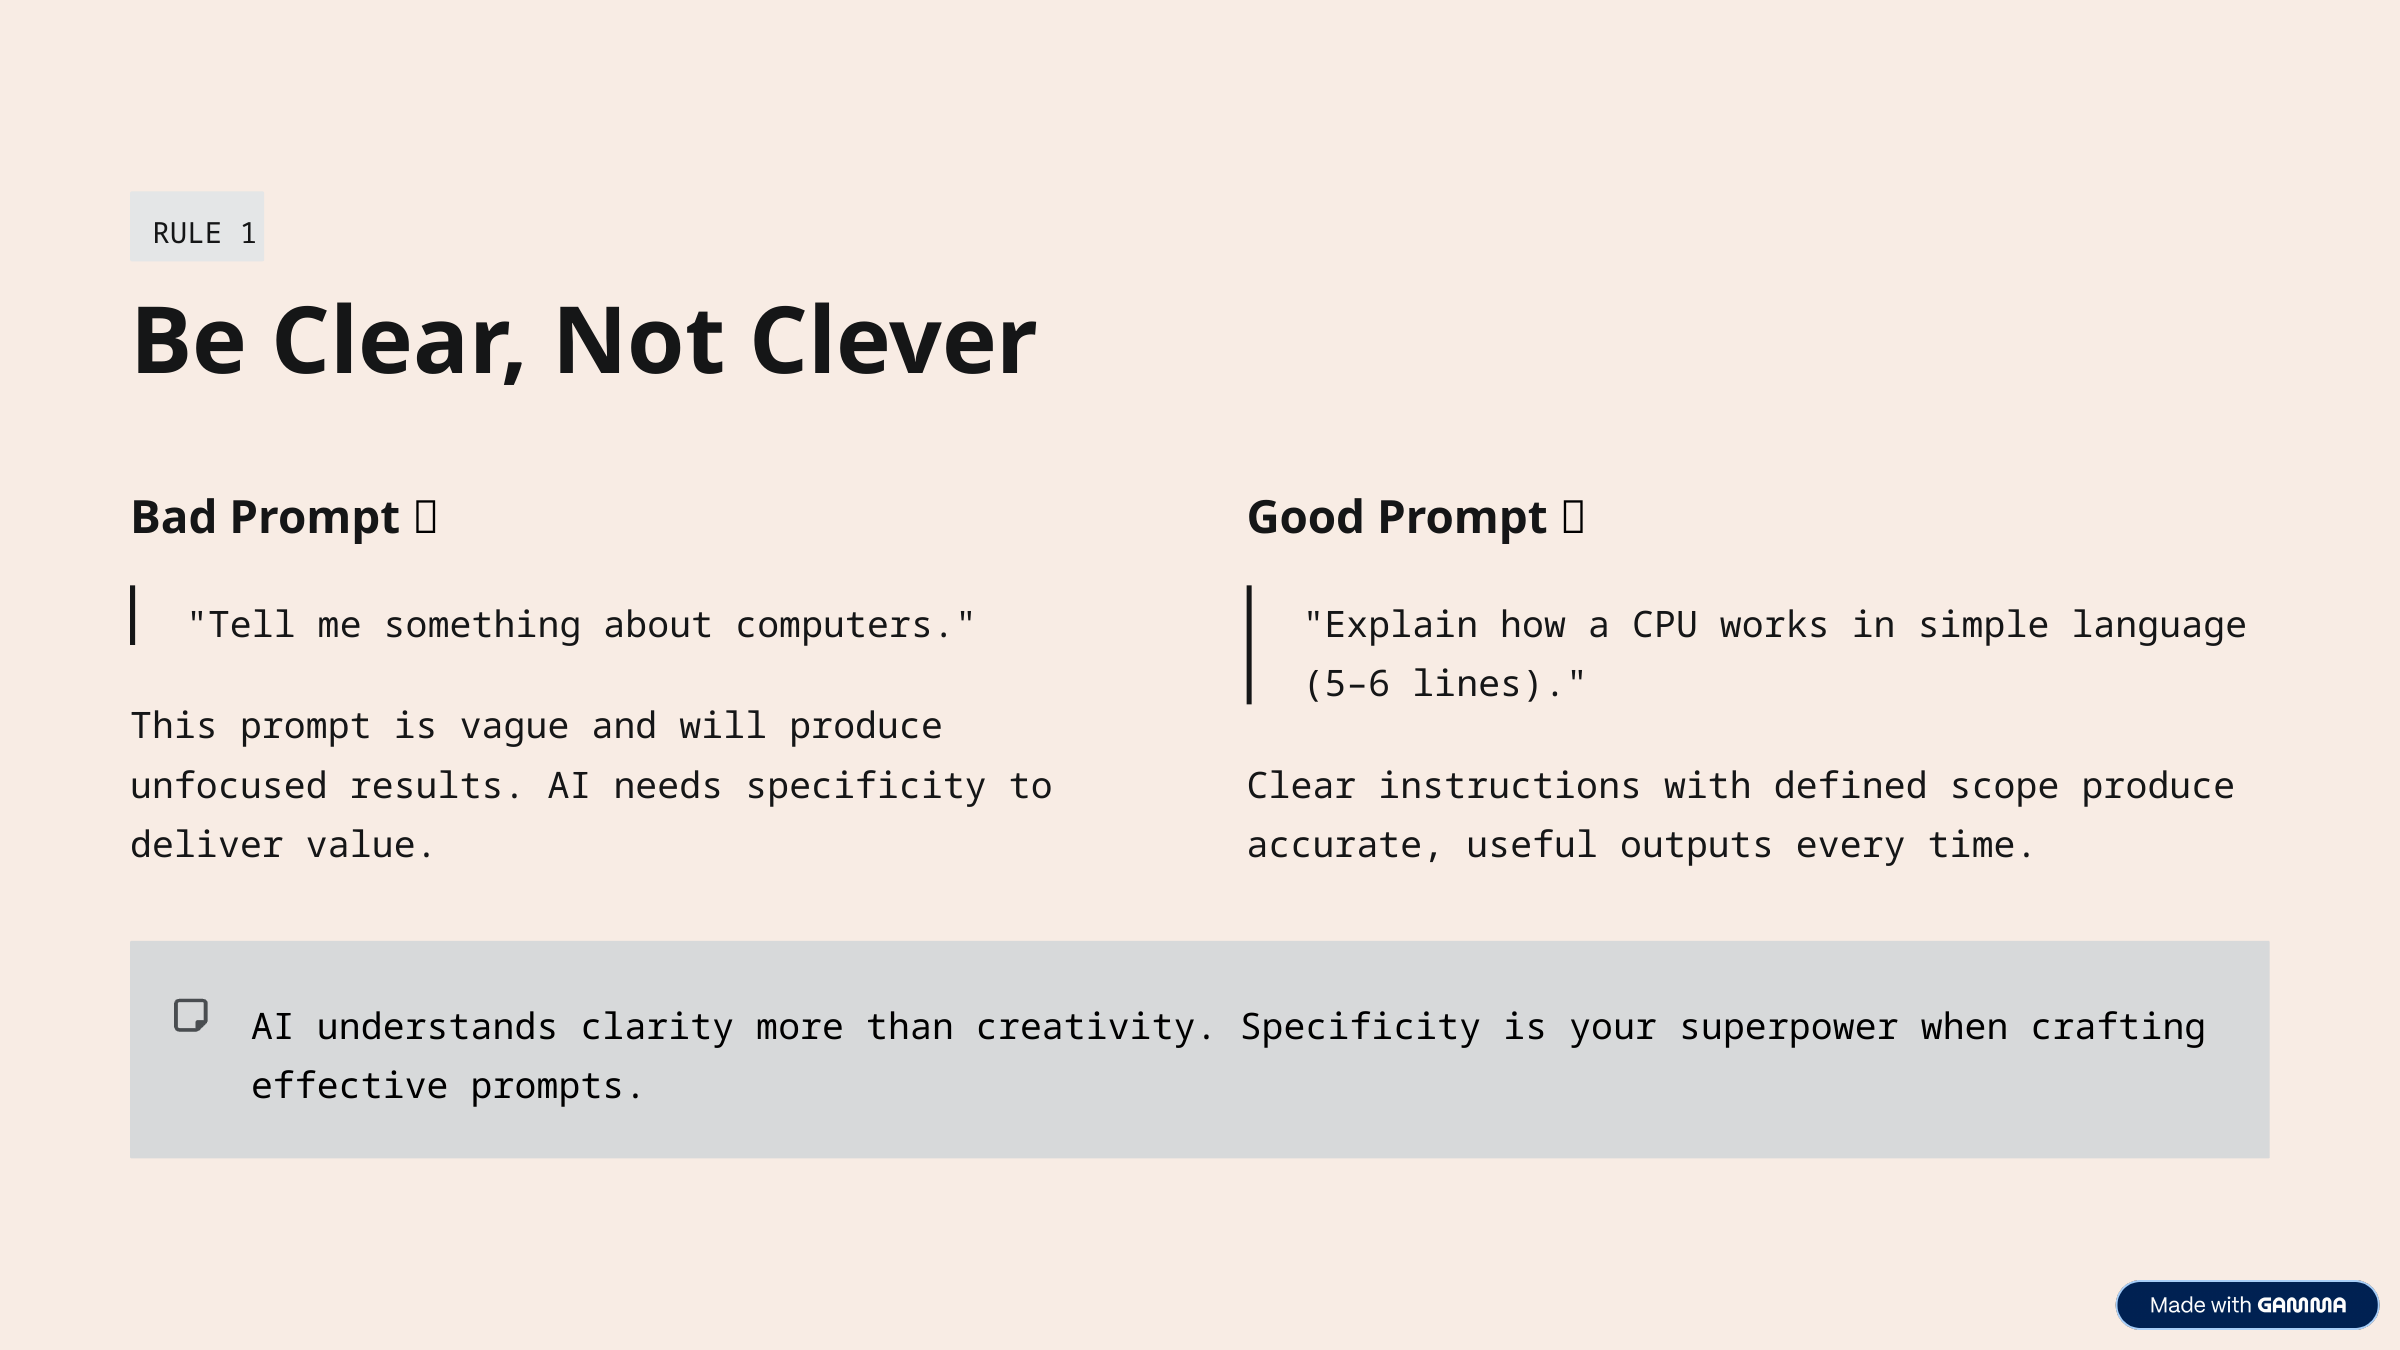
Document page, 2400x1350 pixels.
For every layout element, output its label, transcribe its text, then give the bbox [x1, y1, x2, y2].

text_box [130, 940, 2270, 1159]
picture [2106, 1271, 2389, 1339]
text_box [130, 585, 136, 645]
text_box Good Prompt ✅ [1246, 485, 1712, 544]
text_box Be Clear, Not Clever [130, 276, 1135, 393]
text_box Clear instructions with defined scope produce accurate, useful outputs every time. [1246, 746, 2271, 866]
text_box "Explain how a CPU works in simple language (5–6 lines)." [1302, 585, 2271, 705]
text_box Bad Prompt ❌ [130, 485, 596, 544]
text_box This prompt is vague and will produce unfocused results. AI needs specificity to deliver value. [130, 686, 1155, 806]
text_box [130, 191, 265, 262]
text_box RULE 1 [152, 202, 242, 251]
picture [167, 995, 214, 1034]
text_box "Tell me something about computers." [185, 585, 1155, 645]
text_box AI understands clarity more than creativity. Specificity is your superpower when crafting effective prompts. [251, 987, 2233, 1107]
text_box [1246, 585, 1252, 705]
